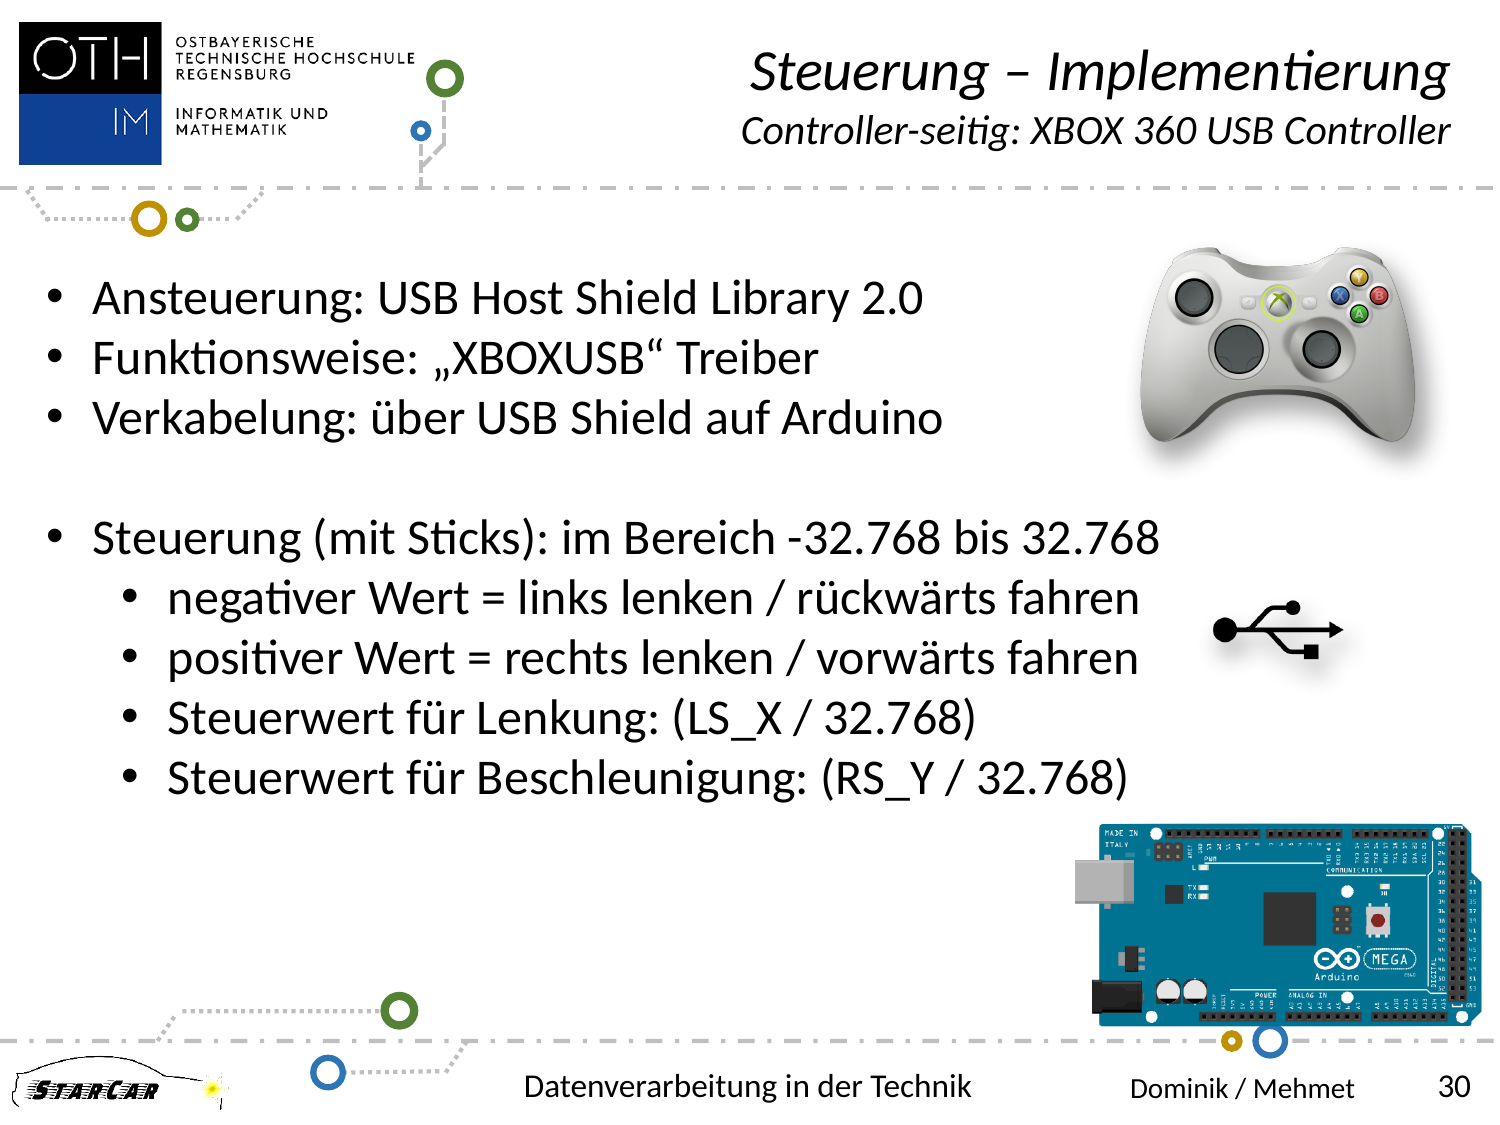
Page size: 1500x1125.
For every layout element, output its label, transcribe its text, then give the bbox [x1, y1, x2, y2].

list Steuerung – Implementierung Controller-seitig: XBOX 360 USB Controller [478, 21, 1452, 164]
picture [1070, 816, 1485, 1029]
picture [19, 22, 428, 165]
text_box Dominik / Mehmet [1115, 1062, 1416, 1113]
list Ansteuerung: USB Host Shield Library 2.0 Funktionsweise: „XBOXUSB“ Treiber Verkabelung: über USB Shield auf Arduino Steuerung (mit Sticks): im Bereich -32.768 bis 32.768 negativer Wert = links lenken / rückwärts fahren positiver Wert = rechts lenken / vorwärts fahren Steuerwert für Lenkung: (LS_X / 32.768) Steuerwert für Beschleunigung: (RS_Y / 32.768) [46, 264, 1452, 992]
picture [1209, 596, 1347, 663]
picture [417, 127, 424, 134]
picture [1139, 247, 1416, 443]
footer Datenverarbeitung in der Technik [0, 1042, 1497, 1125]
